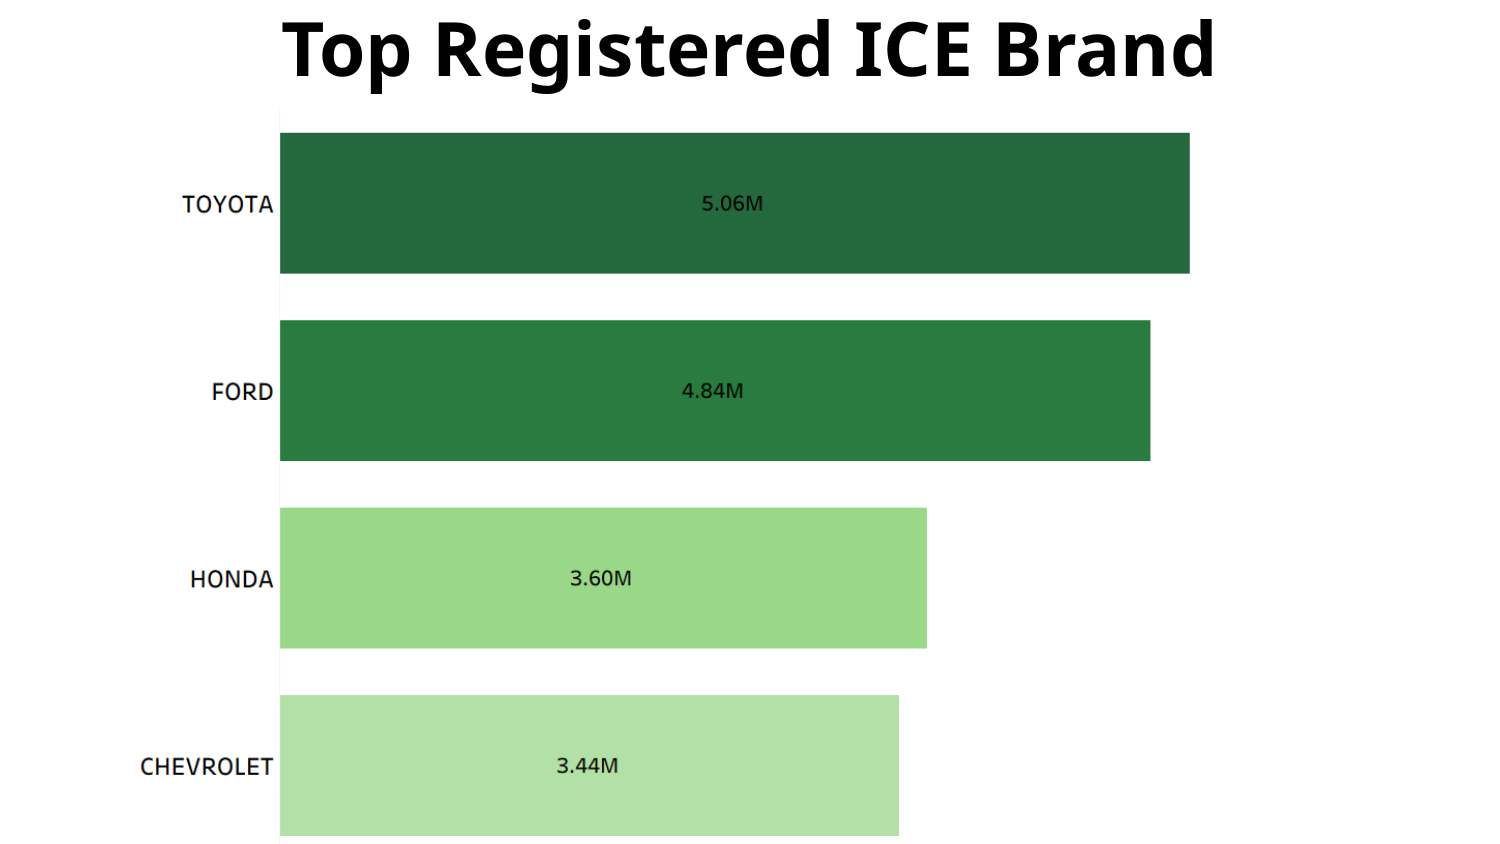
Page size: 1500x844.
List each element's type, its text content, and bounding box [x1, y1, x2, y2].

title Top Registered ICE Brand [75, 0, 1425, 66]
picture [97, 109, 1213, 844]
